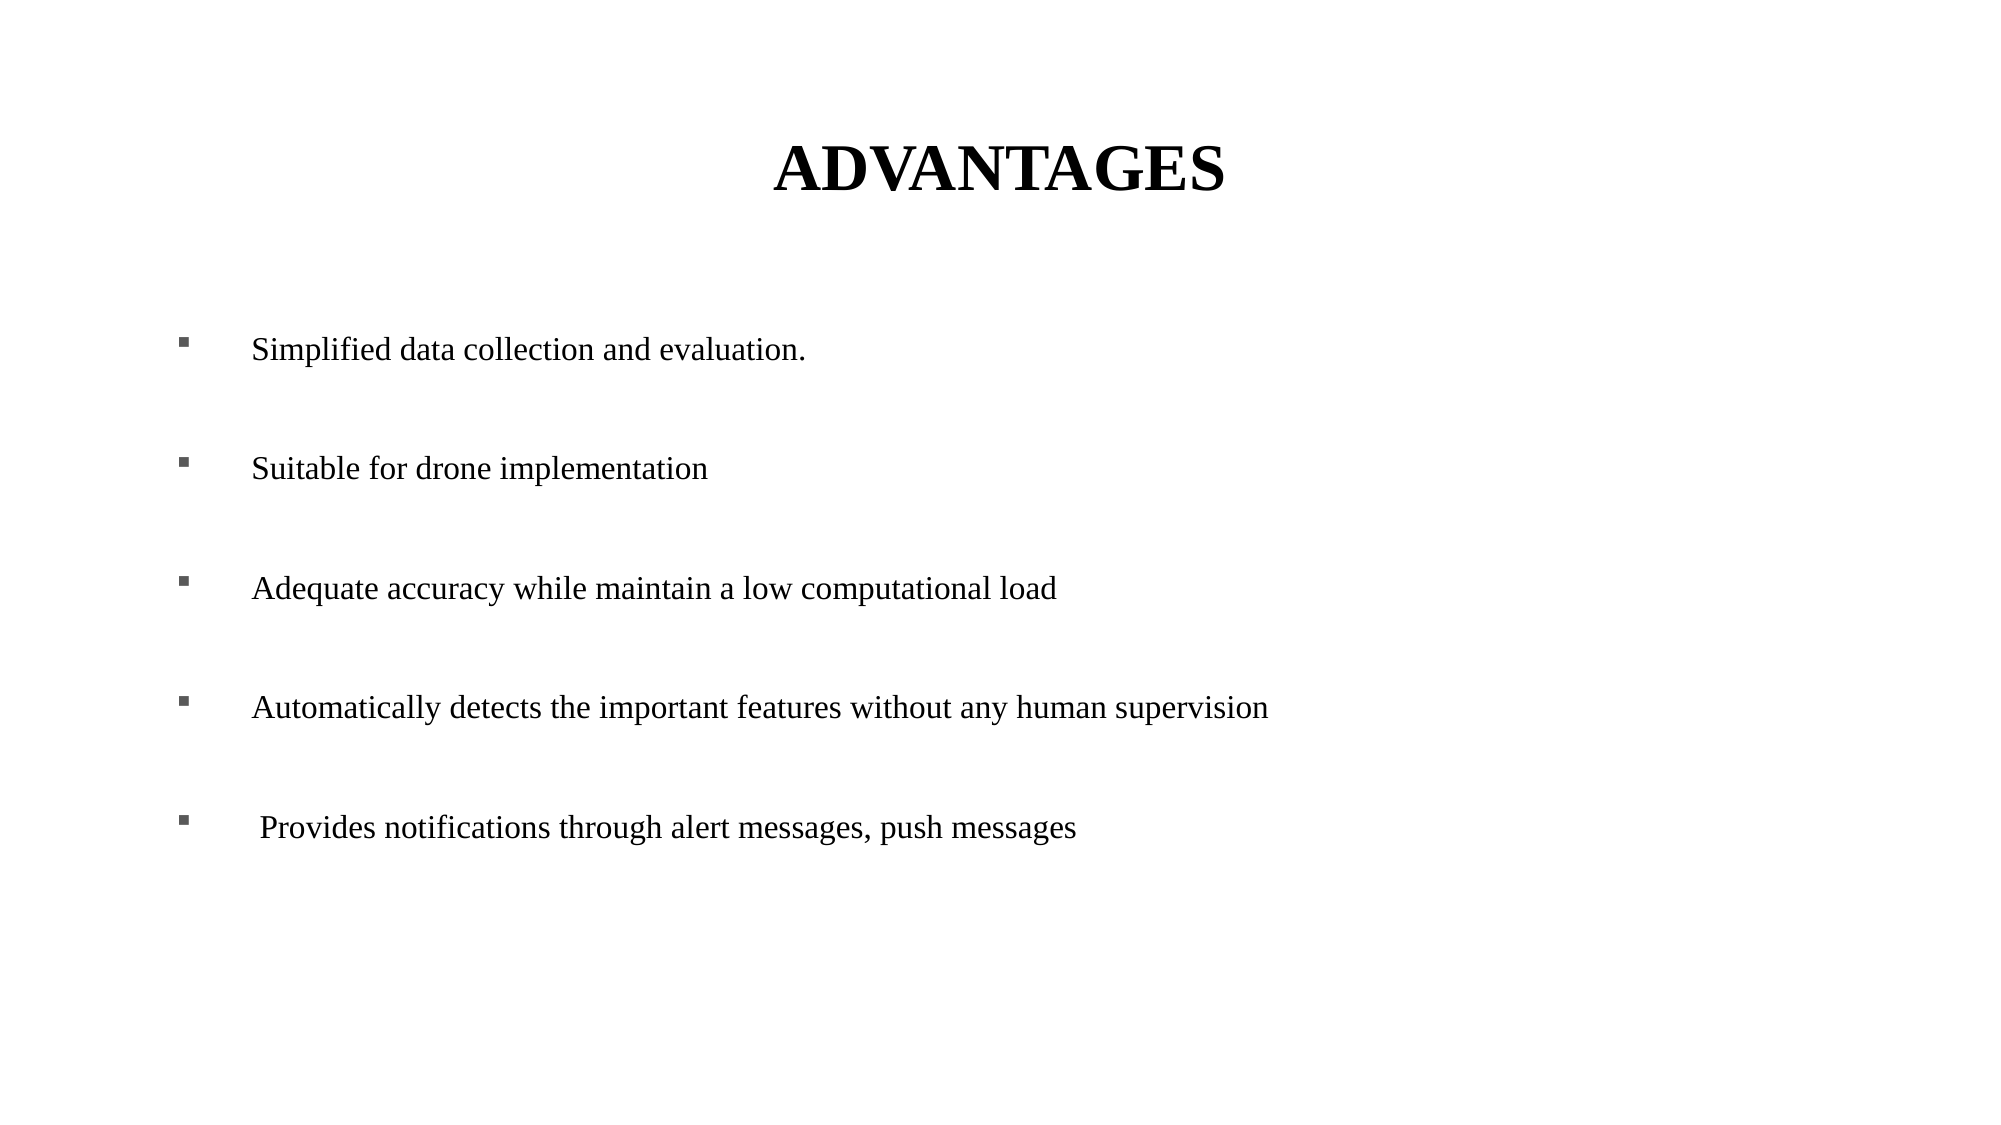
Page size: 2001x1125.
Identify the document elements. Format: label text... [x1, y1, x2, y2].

title ADVANTAGES [137, 59, 1863, 278]
list Simplified data collection and evaluation. Suitable for drone implementation Adequate accuracy while maintain a low computational load Automatically detects the important features without any human supervision Provides notifications through alert messages, push messages [137, 299, 1863, 1014]
